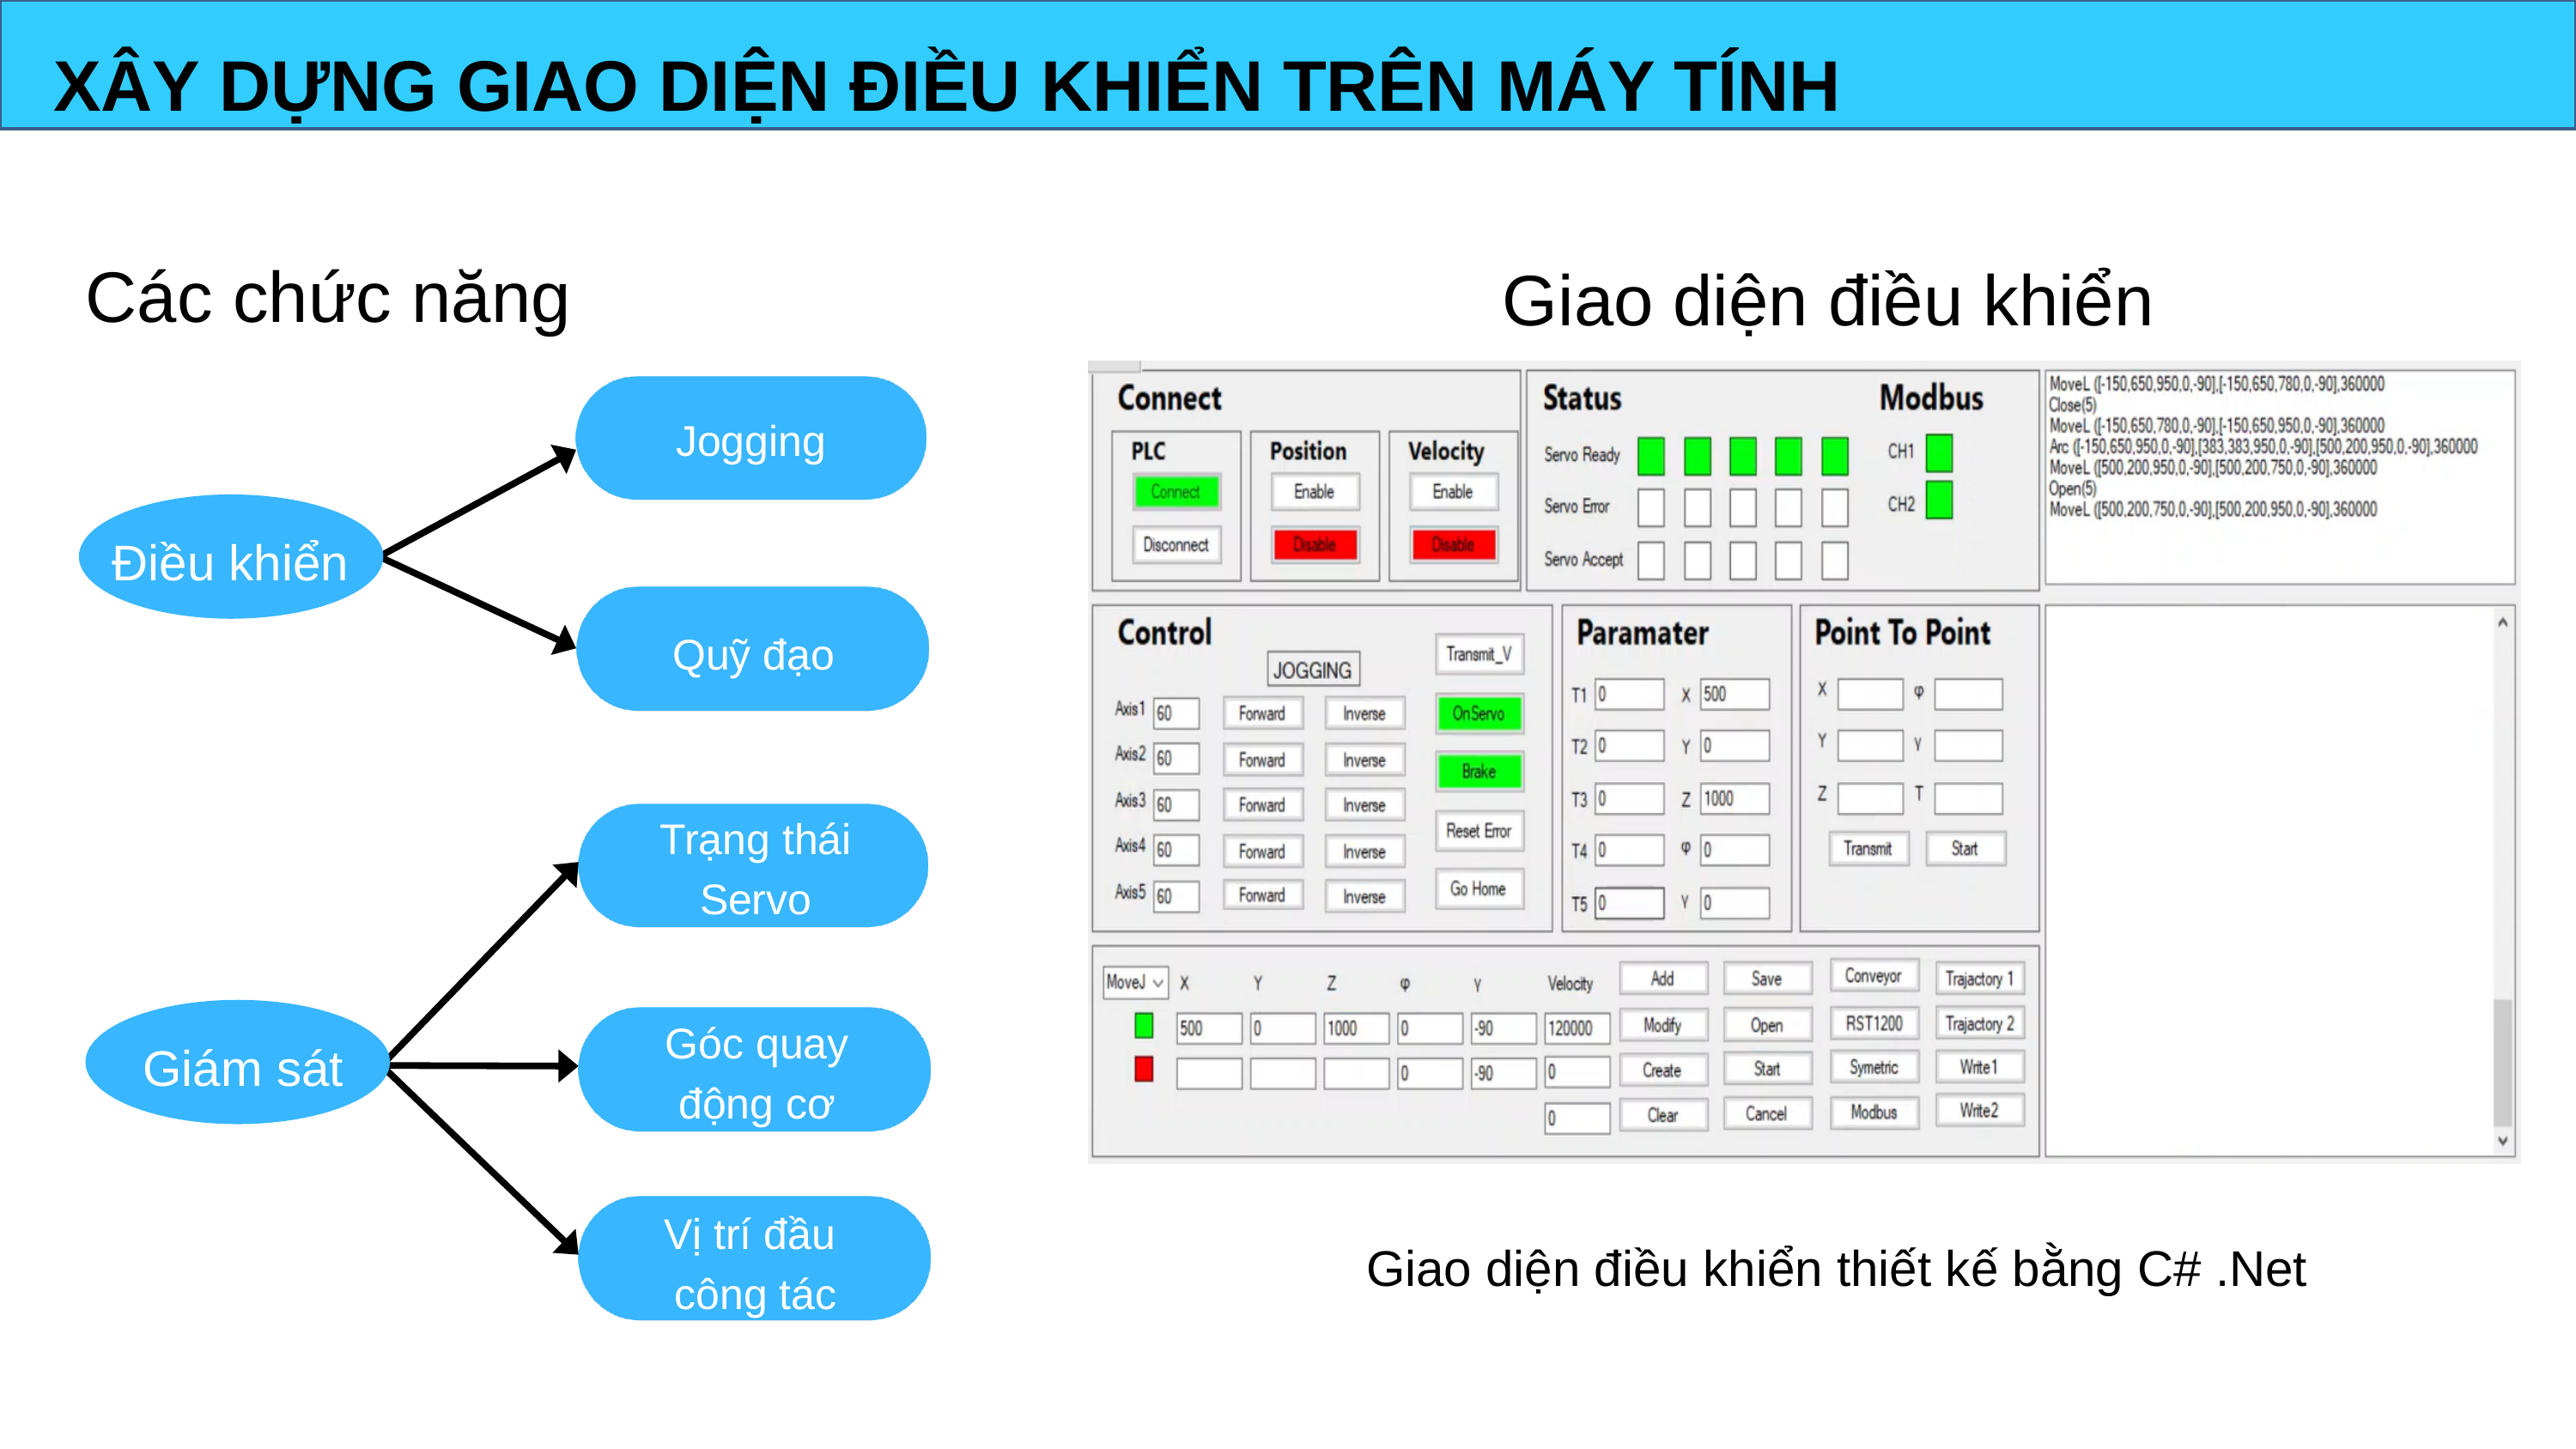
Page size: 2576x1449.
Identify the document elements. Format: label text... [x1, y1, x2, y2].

text_box [0, 0, 2576, 130]
text_box XÂY DỰNG GIAO DIỆN ĐIỀU KHIỂN TRÊN MÁY TÍNH [53, 0, 1999, 125]
text_box [107, 494, 355, 520]
text_box [390, 862, 574, 1058]
picture [578, 803, 929, 928]
text_box [406, 568, 571, 652]
text_box [104, 591, 359, 619]
text_box [406, 446, 571, 543]
text_box Điều khiển [55, 520, 406, 591]
picture [575, 585, 929, 712]
text_box [85, 999, 391, 1125]
picture [578, 1195, 932, 1321]
text_box [388, 1072, 574, 1255]
text_box Giao diện điều khiển [1502, 215, 2295, 340]
text_box Giao diện điều khiển thiết kế bằng C# .Net [1269, 1210, 2405, 1296]
picture [575, 375, 927, 500]
picture [1088, 361, 2522, 1164]
text_box Giám sát [131, 1026, 355, 1096]
text_box [390, 1057, 574, 1076]
text_box Các chức năng [85, 211, 2031, 336]
picture [578, 1006, 932, 1133]
